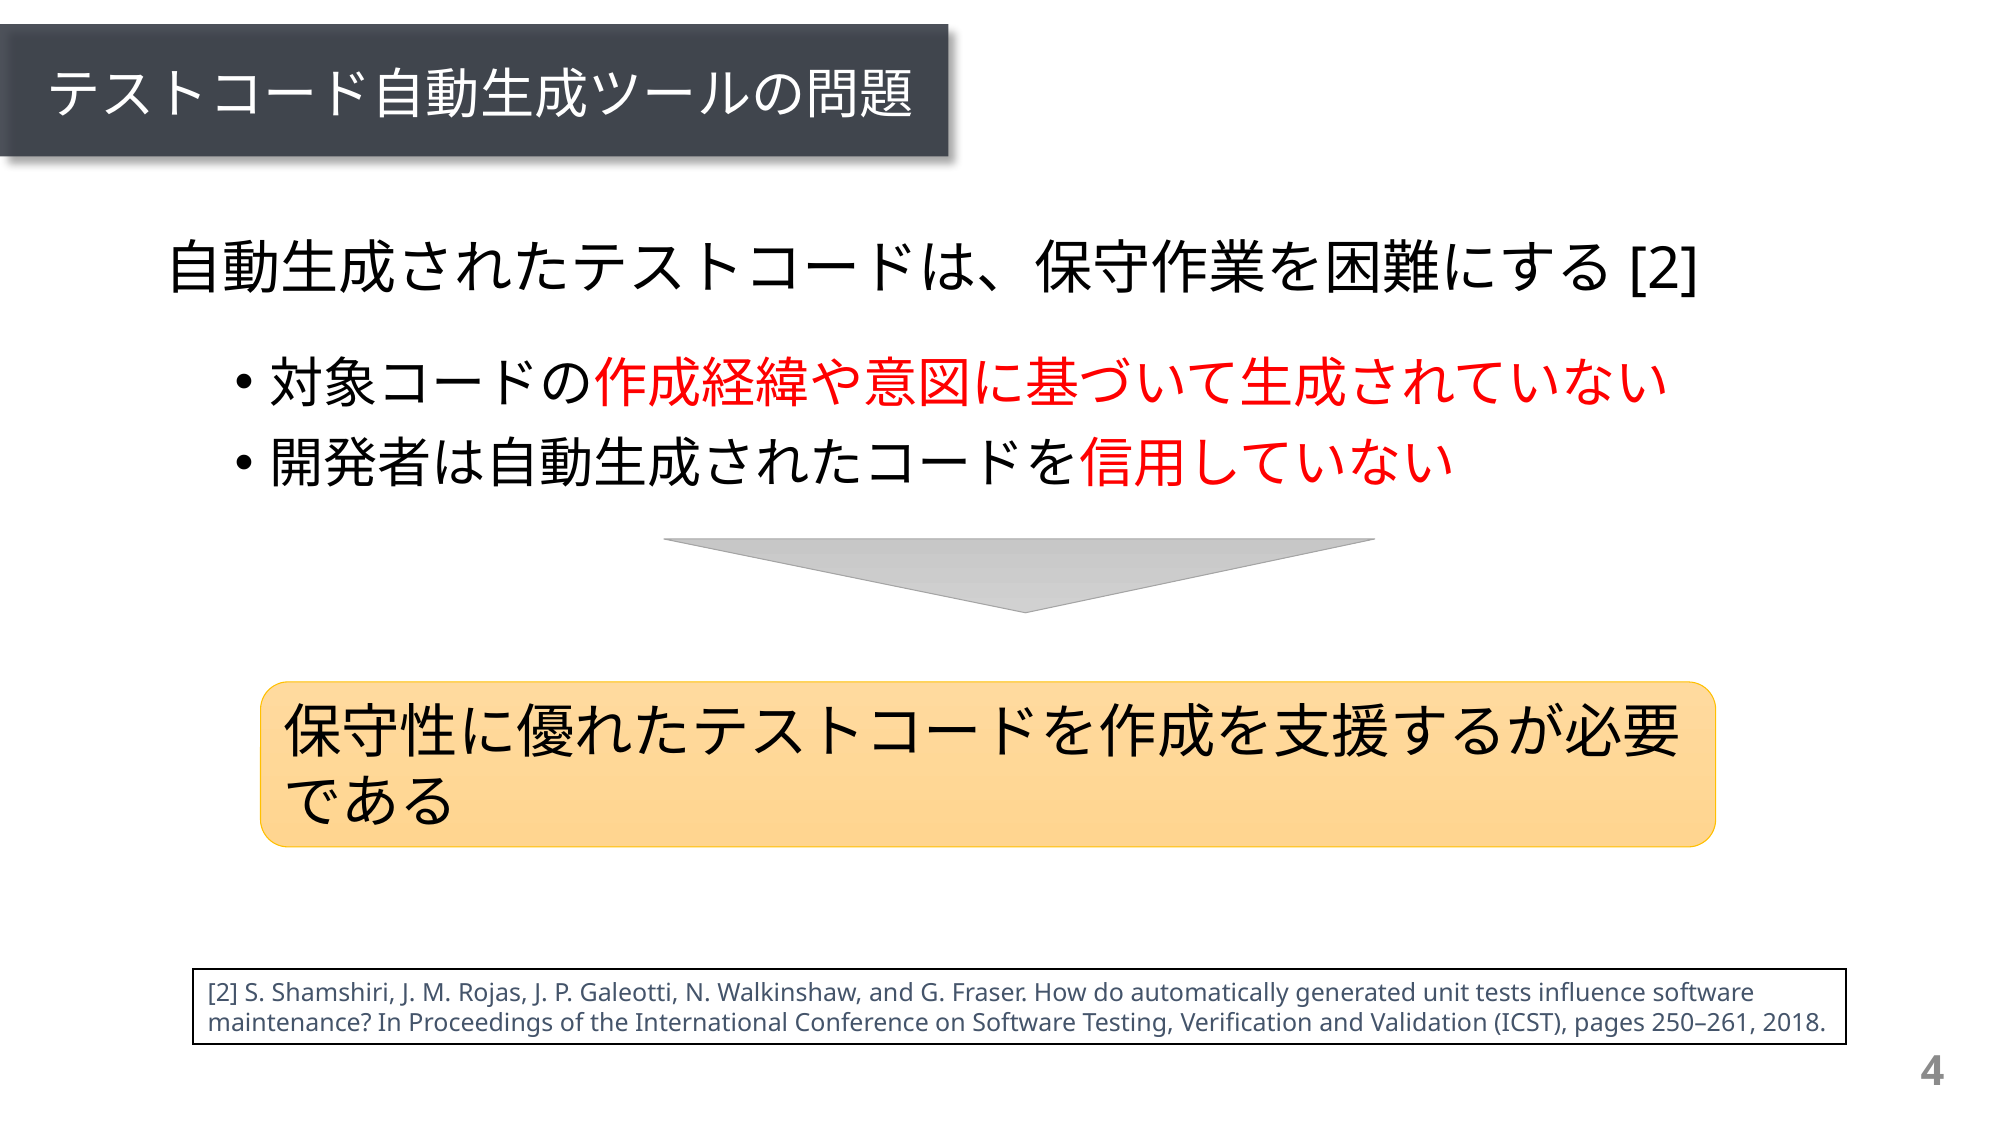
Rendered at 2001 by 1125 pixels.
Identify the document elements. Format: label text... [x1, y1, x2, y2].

text_box [2] S. Shamshiri, J. M. Rojas, J. P. Galeotti, N. Walkinshaw, and G. Fraser. How do automatically generated unit tests inﬂuence software maintenance? In Proceedings of the International Conference on Software Testing, Veriﬁcation and Validation (ICST), pages 250–261, 2018. [192, 968, 1847, 1045]
text_box [663, 538, 1376, 614]
text_box 保守性に優れたテストコードを作成を支援するが必要である [259, 681, 1717, 848]
list 自動生成されたテストコードは、保守作業を困難にする[2] 対象コードの作成経緯や意図に基づいて生成されていない 開発者は自動生成されたコードを信用していない [149, 231, 1889, 504]
title テストコード自動生成ツールの問題 [31, 36, 1003, 156]
